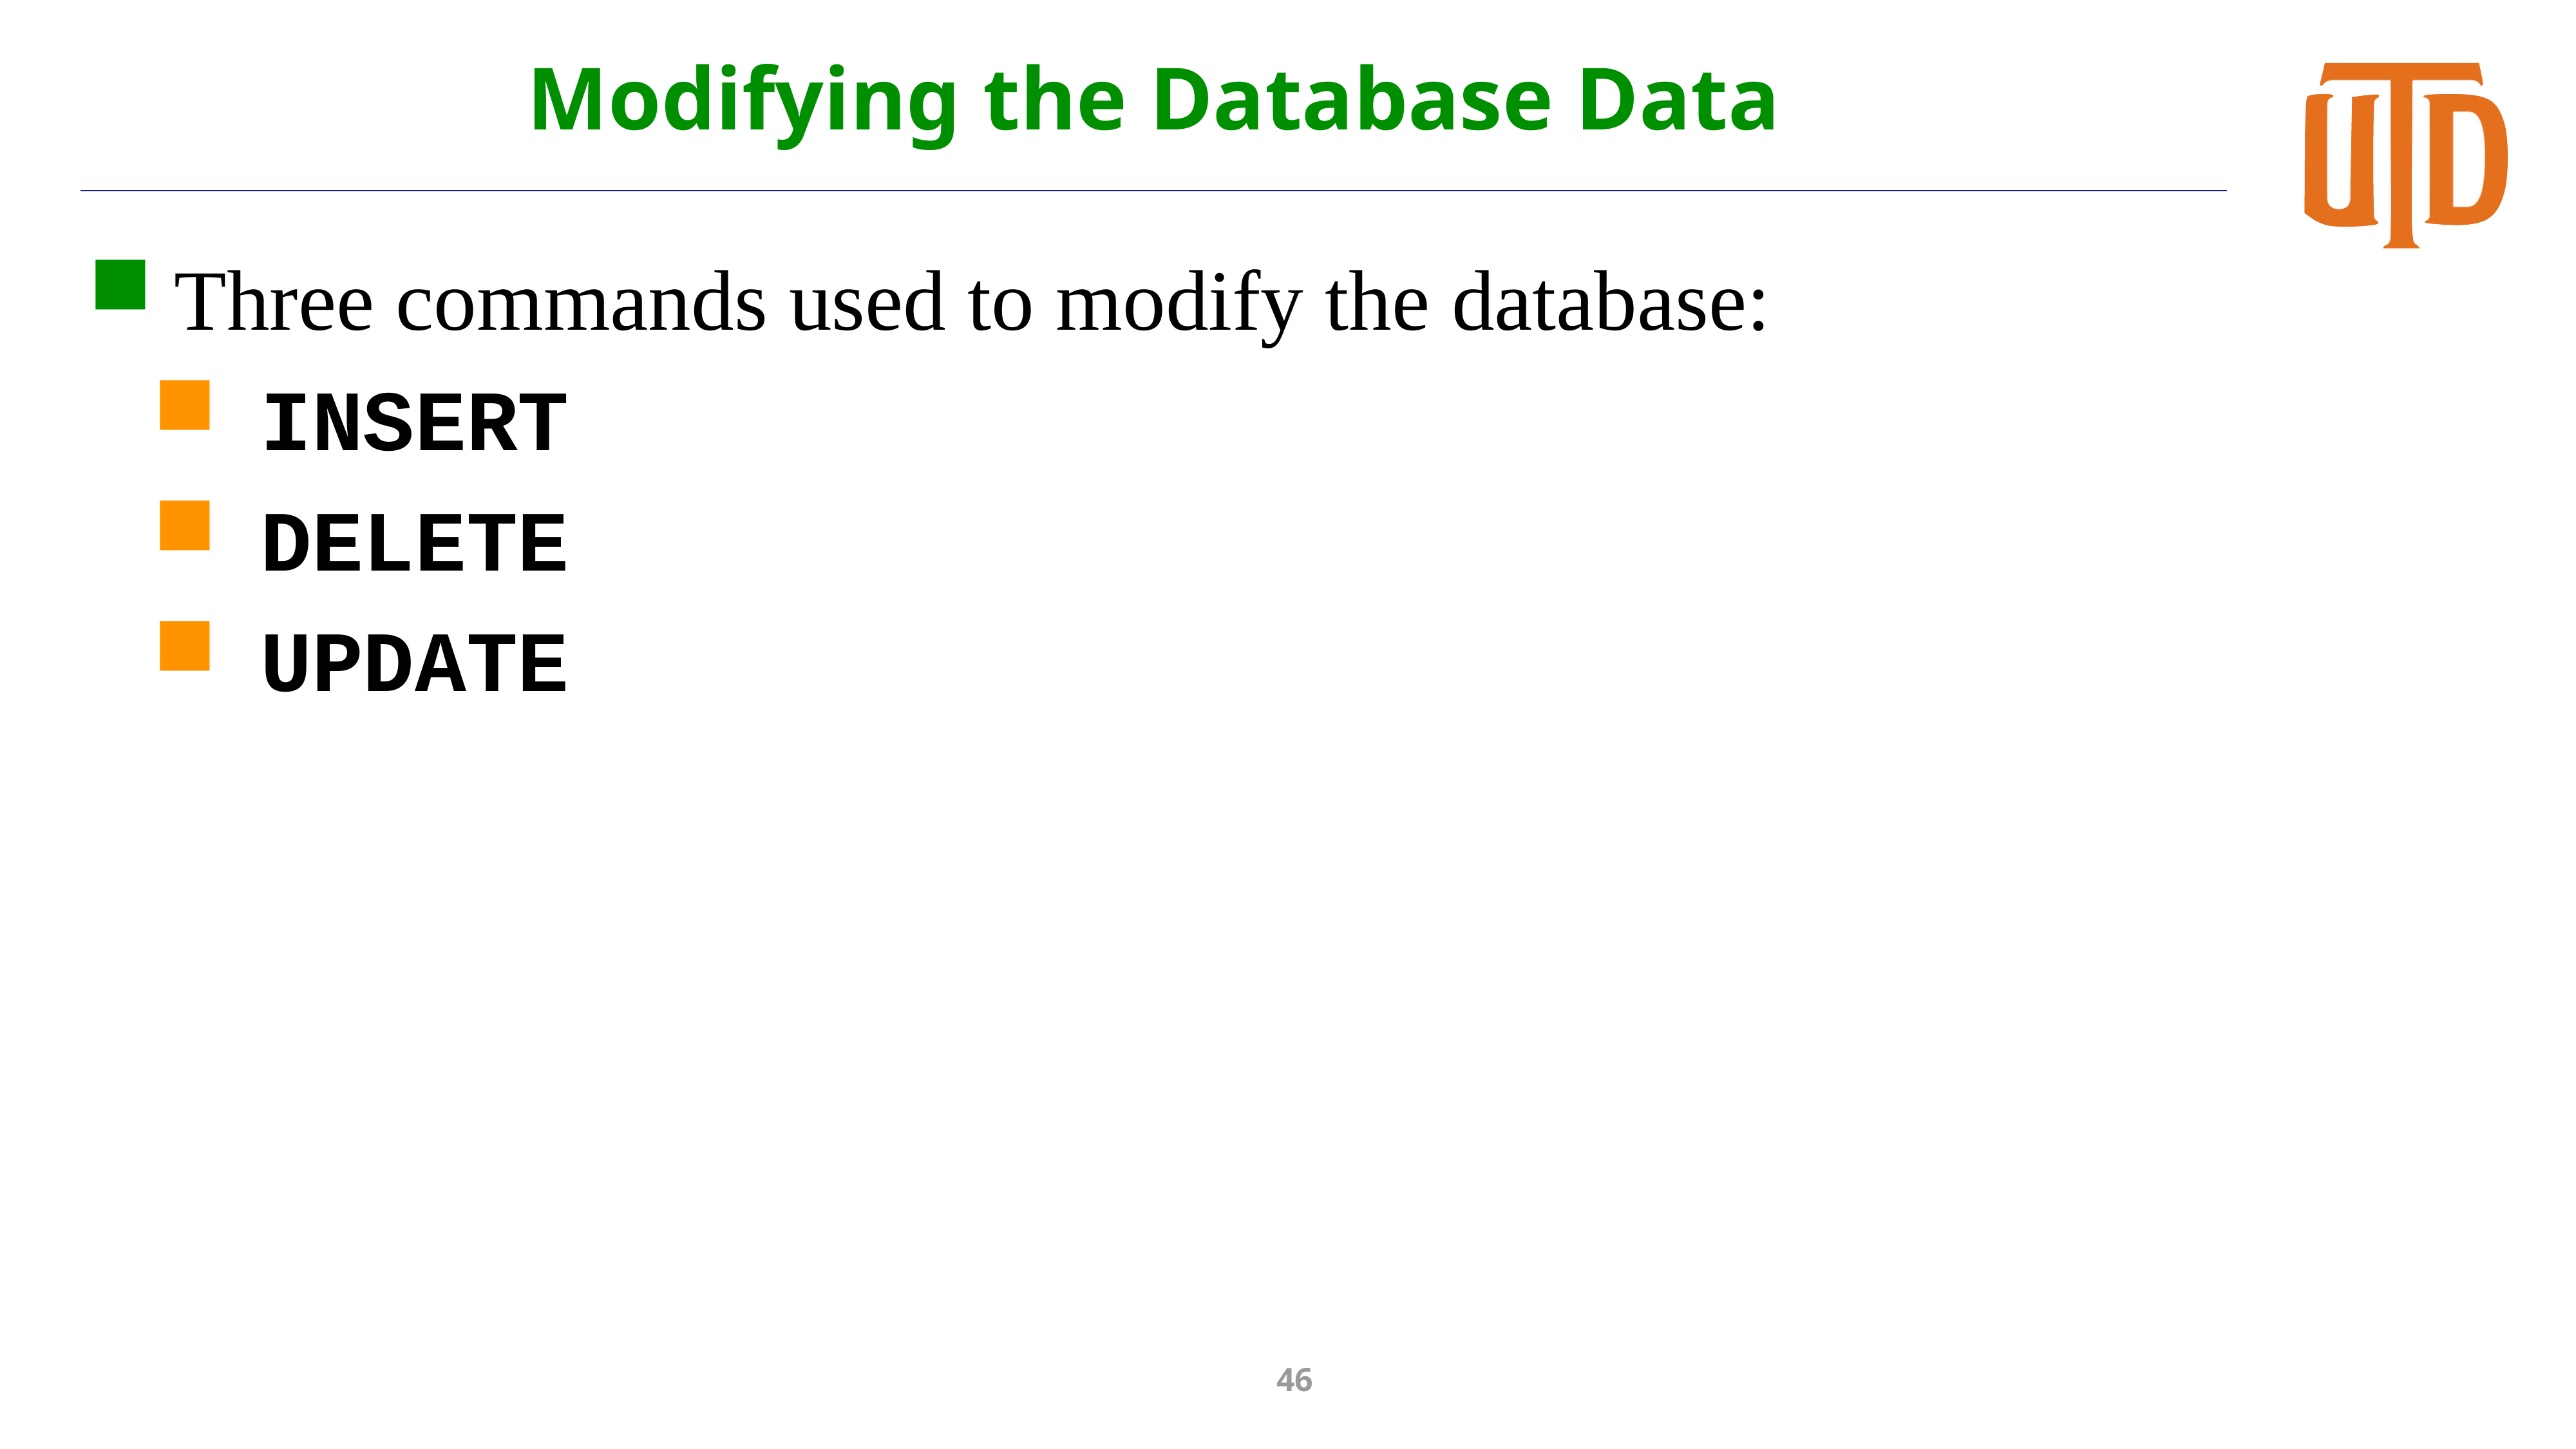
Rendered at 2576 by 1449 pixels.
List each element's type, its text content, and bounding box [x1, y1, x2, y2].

title Modifying the Database Data [80, 0, 2228, 191]
list Three commands used to modify the database: INSERT DELETE UPDATE [80, 235, 2496, 1304]
slide_number 46 [1267, 1350, 1322, 1406]
picture [2304, 62, 2508, 249]
